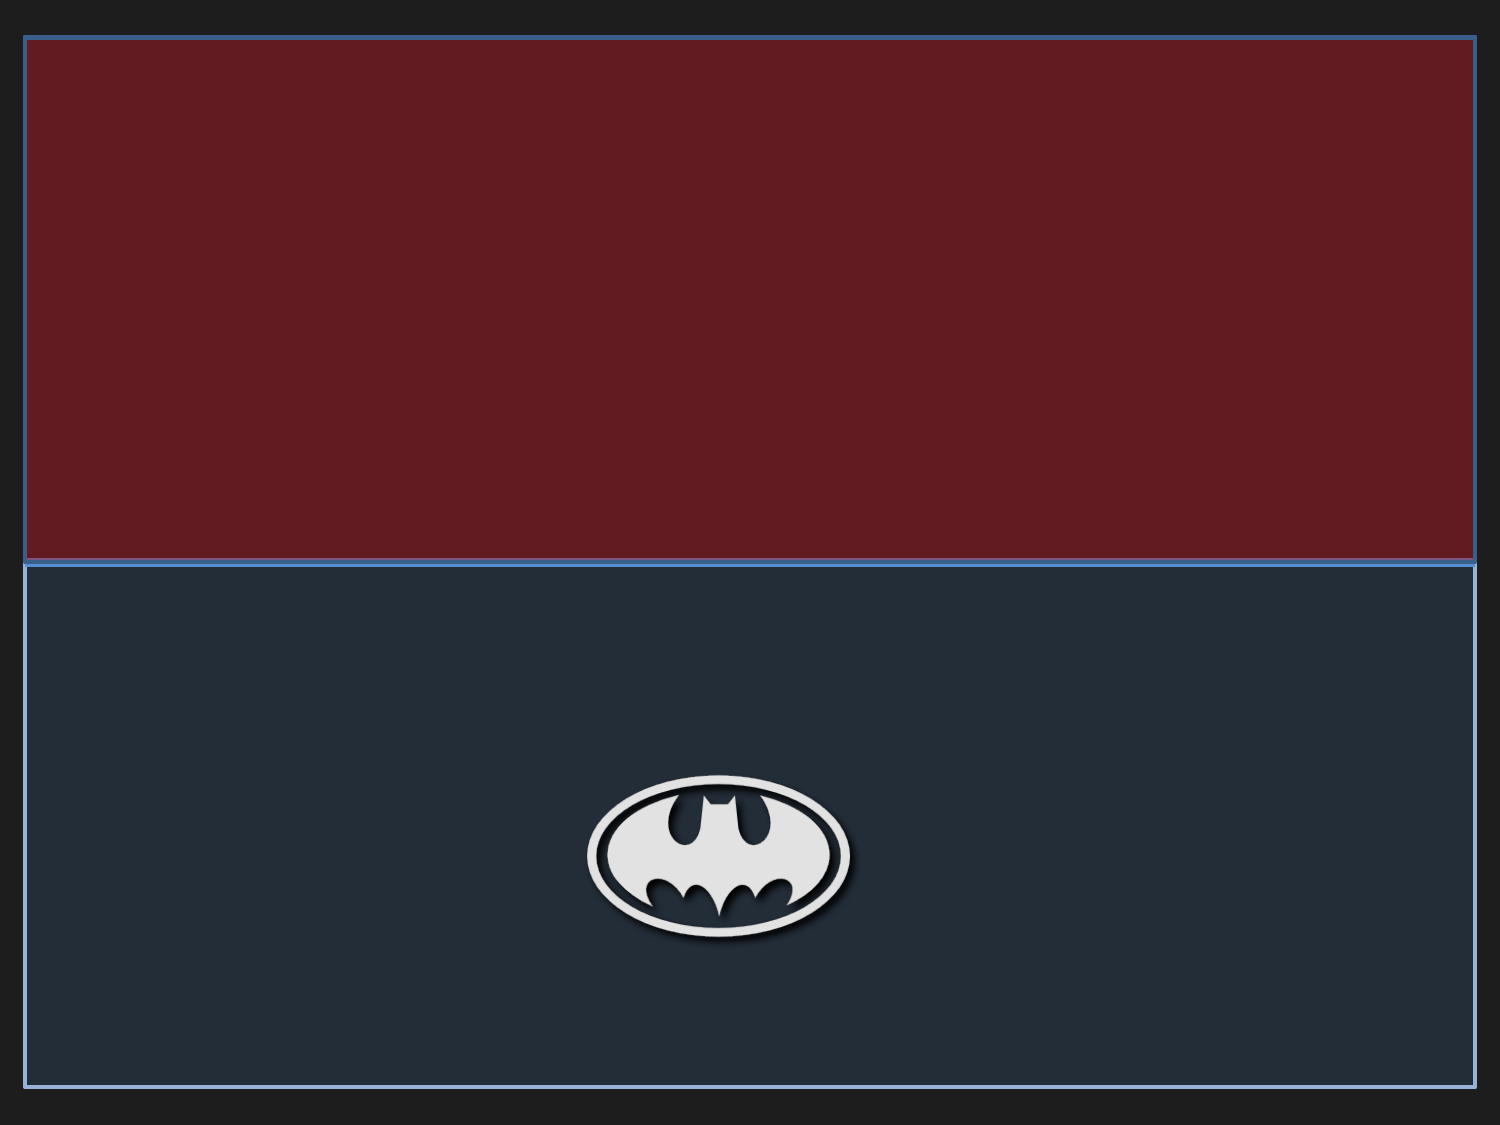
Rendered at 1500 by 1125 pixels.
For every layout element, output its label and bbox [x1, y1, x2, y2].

picture [587, 724, 851, 988]
text_box [23, 564, 1477, 1089]
text_box [23, 35, 1477, 564]
